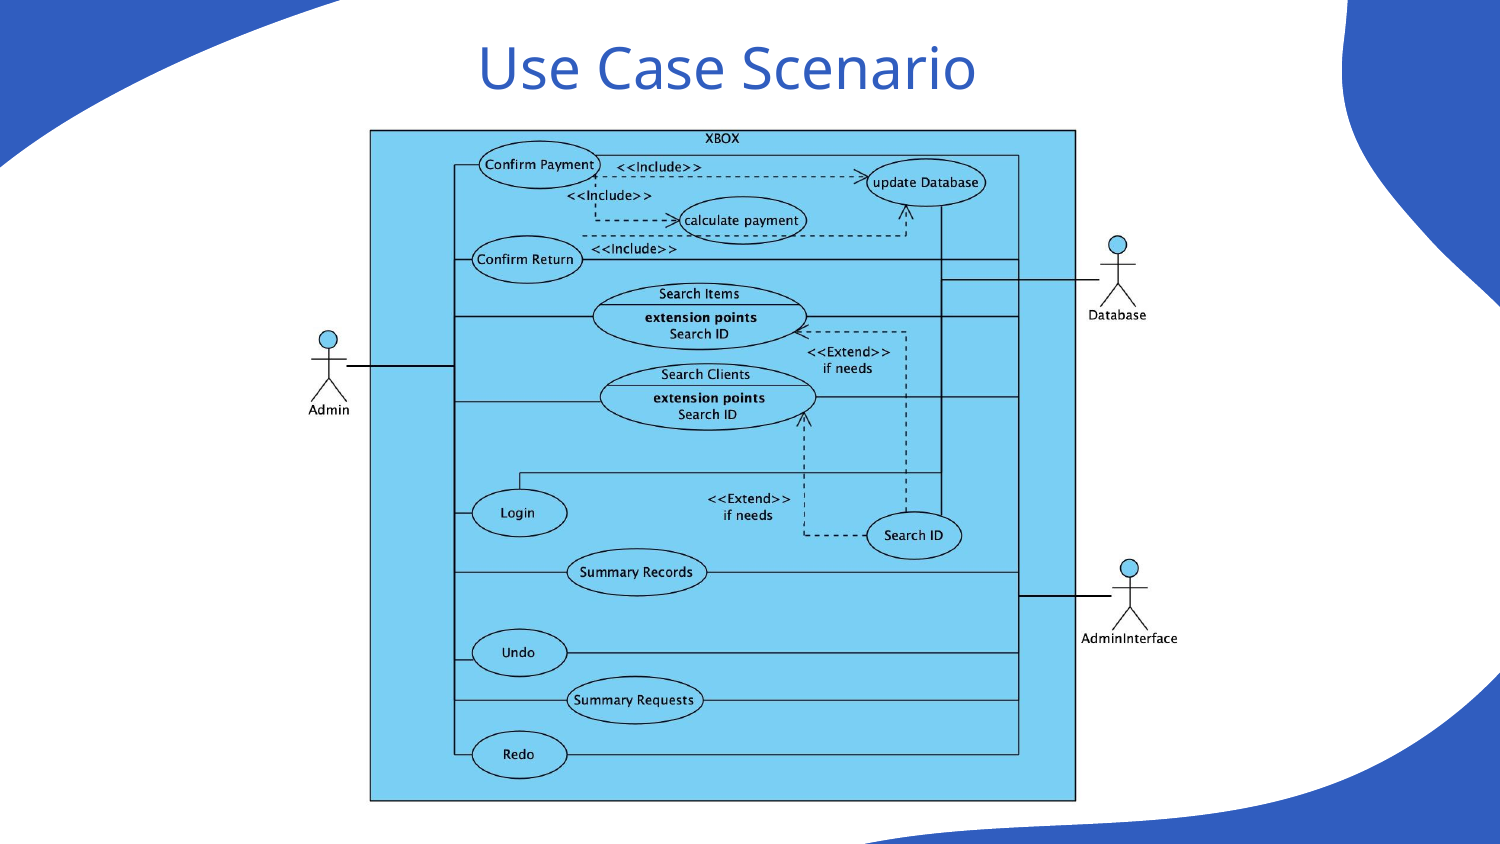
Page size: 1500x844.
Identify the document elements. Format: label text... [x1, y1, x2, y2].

title Use Case Scenario [51, 16, 1449, 101]
picture [256, 117, 1178, 812]
